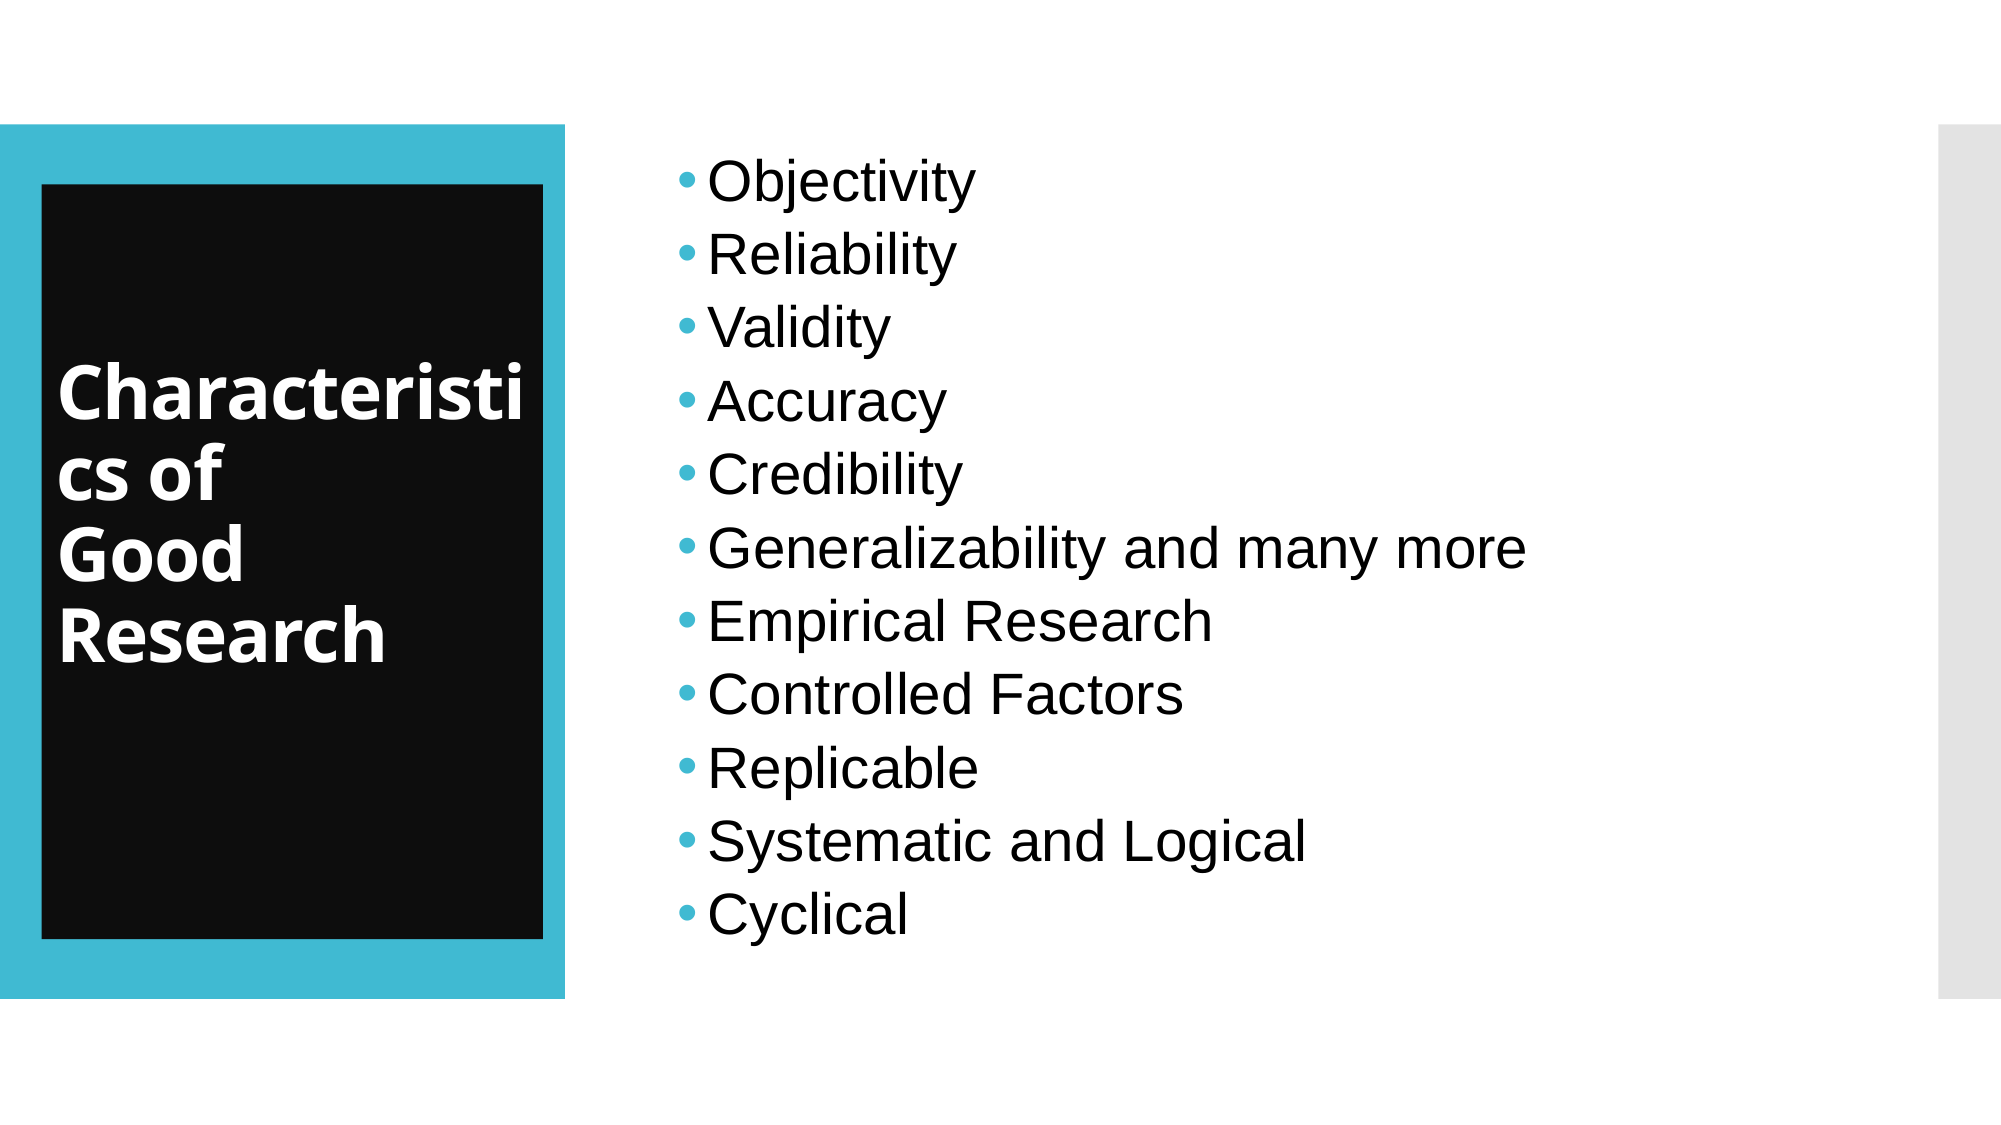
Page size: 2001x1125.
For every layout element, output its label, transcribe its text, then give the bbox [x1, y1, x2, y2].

list Objectivity Reliability Validity Accuracy Credibility Generalizability and many more Empirical Research Controlled Factors Replicable Systematic and Logical Cyclical [580, 169, 1654, 1044]
title Characteristics of Good Research [41, 184, 543, 940]
